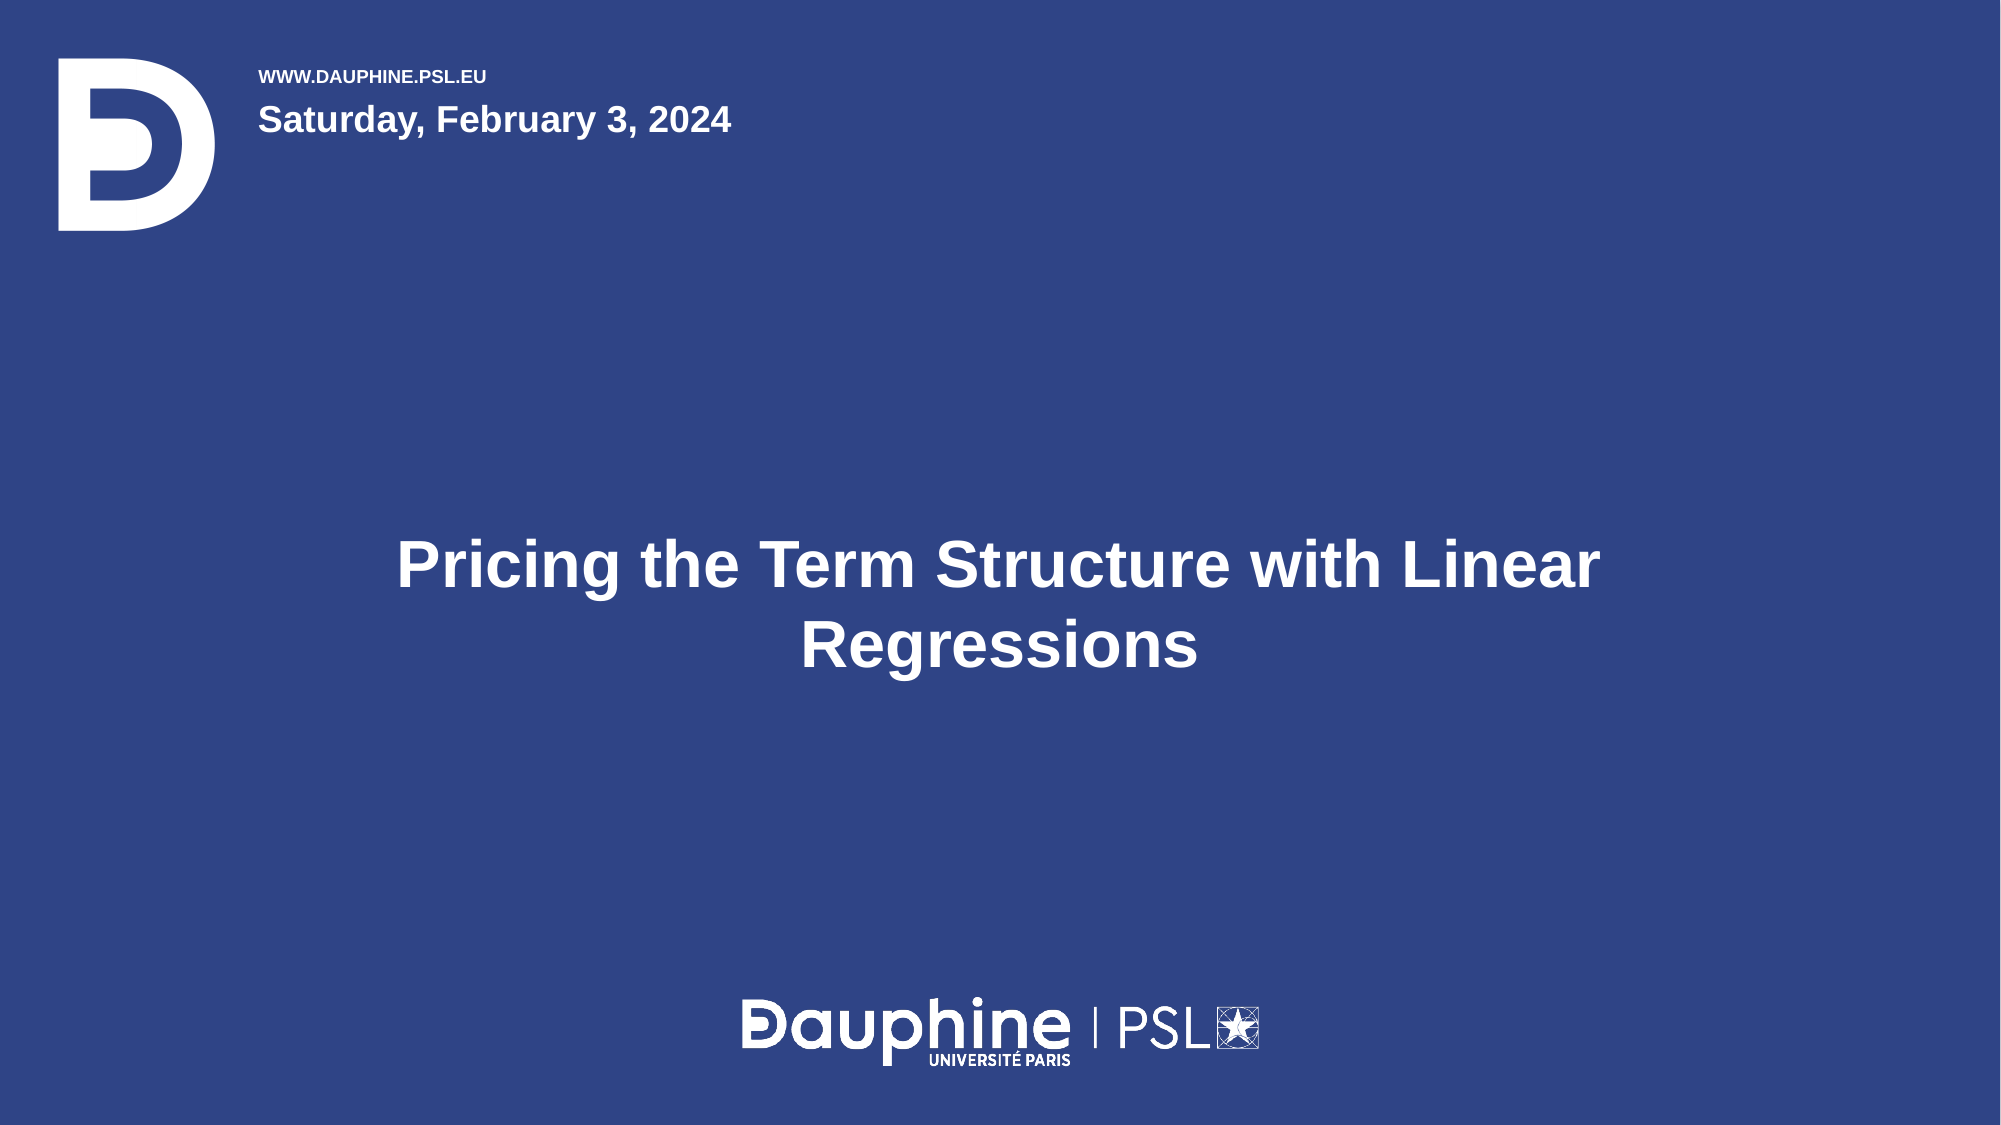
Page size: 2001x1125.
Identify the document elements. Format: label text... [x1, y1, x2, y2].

picture [731, 987, 1269, 1076]
title Pricing the Term Structure with Linear Regressions [354, 474, 1646, 728]
picture [57, 57, 216, 232]
list Saturday, February 3, 2024 [242, 87, 1220, 148]
